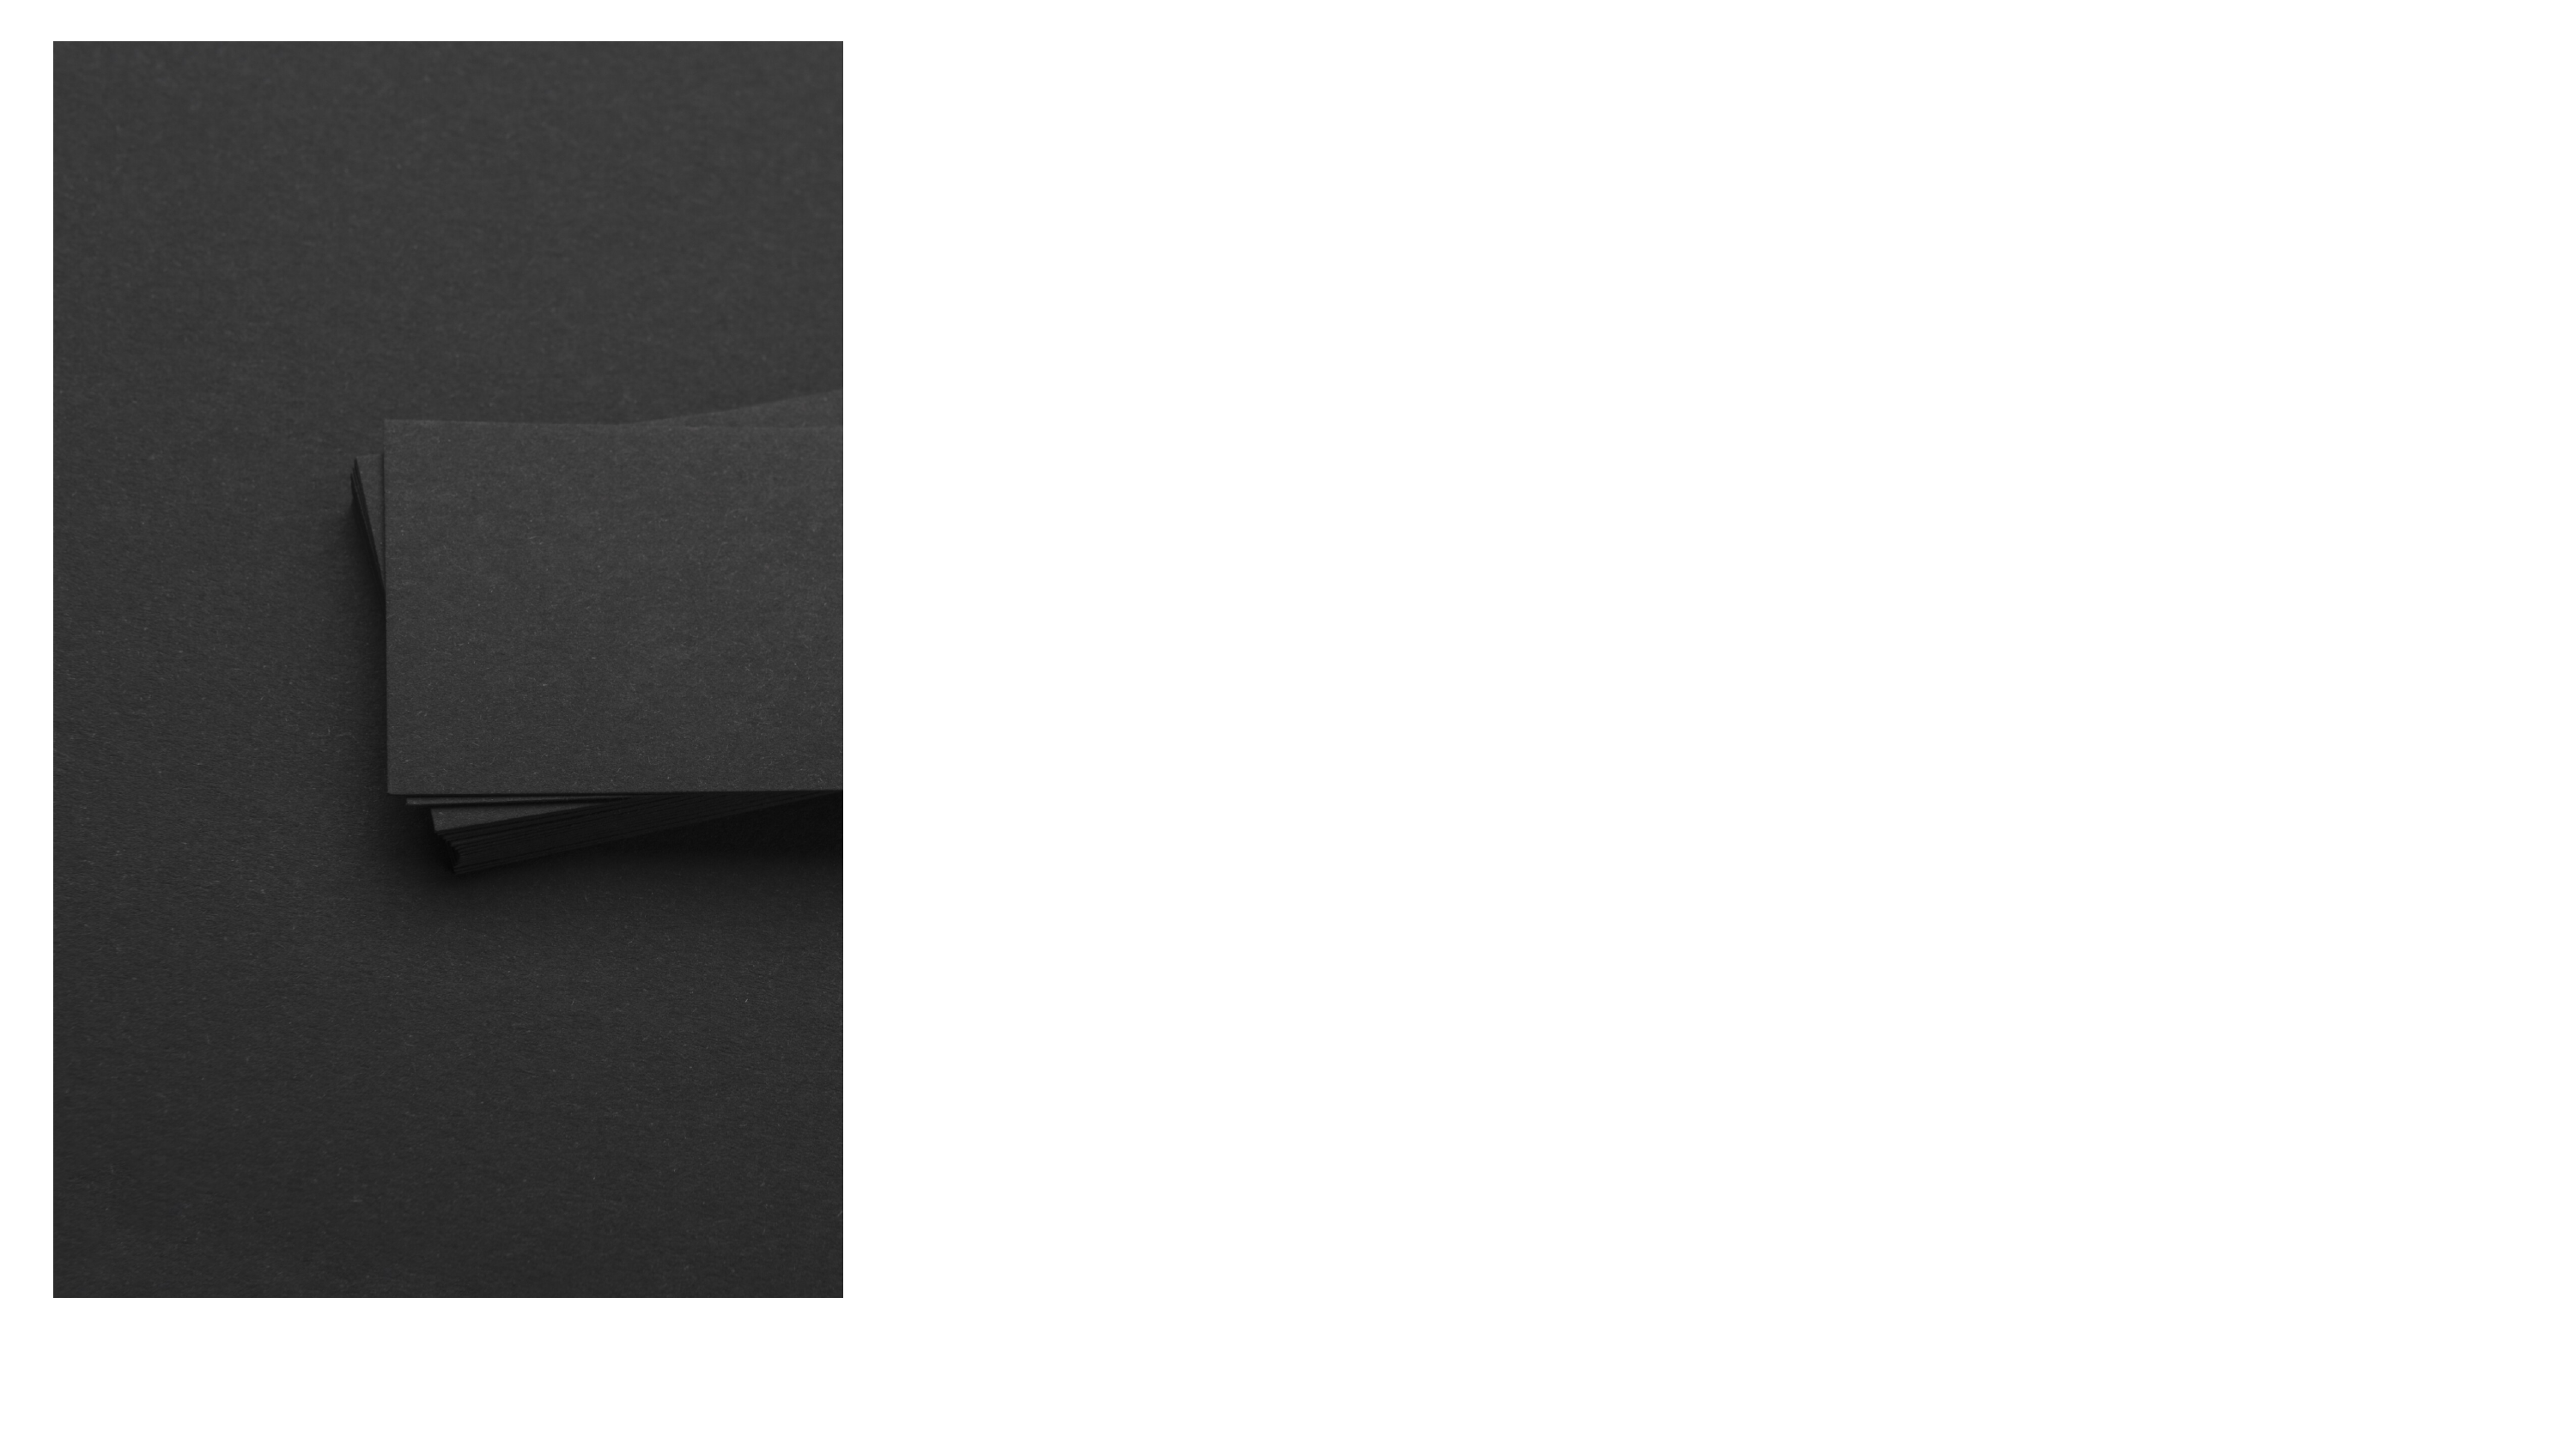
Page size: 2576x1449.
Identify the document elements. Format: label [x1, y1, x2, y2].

picture [53, 41, 843, 1298]
